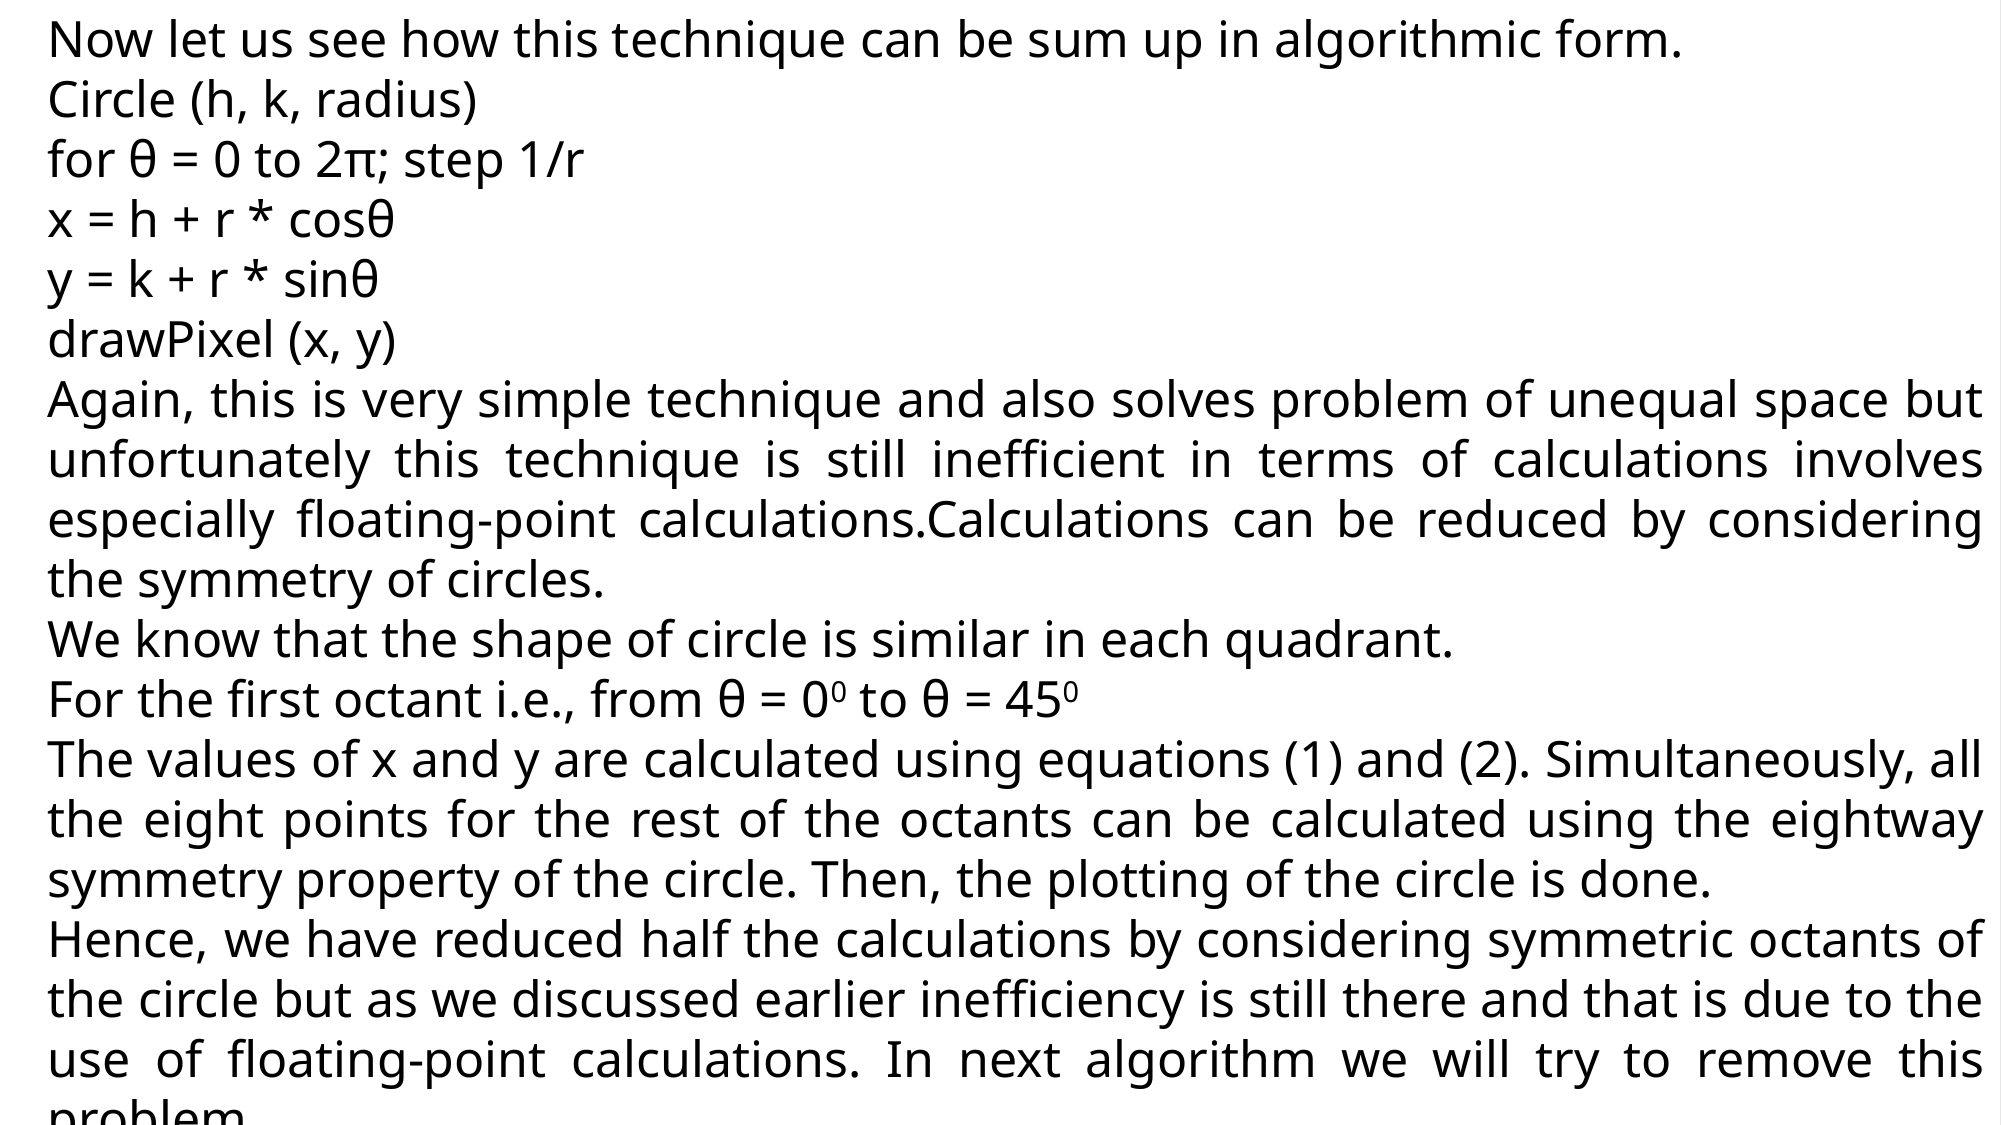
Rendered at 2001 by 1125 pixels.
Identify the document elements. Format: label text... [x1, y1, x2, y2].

text_box Now let us see how this technique can be sum up in algorithmic form. Circle (h, k, radius) for θ = 0 to 2π; step 1/r x = h + r * cosθ y = k + r * sinθ drawPixel (x, y) Again, this is very simple technique and also solves problem of unequal space but unfortunately this technique is still inefficient in terms of calculations involves especially floating-point calculations.Calculations can be reduced by considering the symmetry of circles. We know that the shape of circle is similar in each quadrant. For the first octant i.e., from θ = 00 to θ = 450 The values of x and y are calculated using equations (1) and (2). Simultaneously, all the eight points for the rest of the octants can be calculated using the eightway symmetry property of the circle. Then, the plotting of the circle is done. Hence, we have reduced half the calculations by considering symmetric octants of the circle but as we discussed earlier inefficiency is still there and that is due to the use of floating-point calculations. In next algorithm we will try to remove this problem. [33, 0, 2000, 1125]
